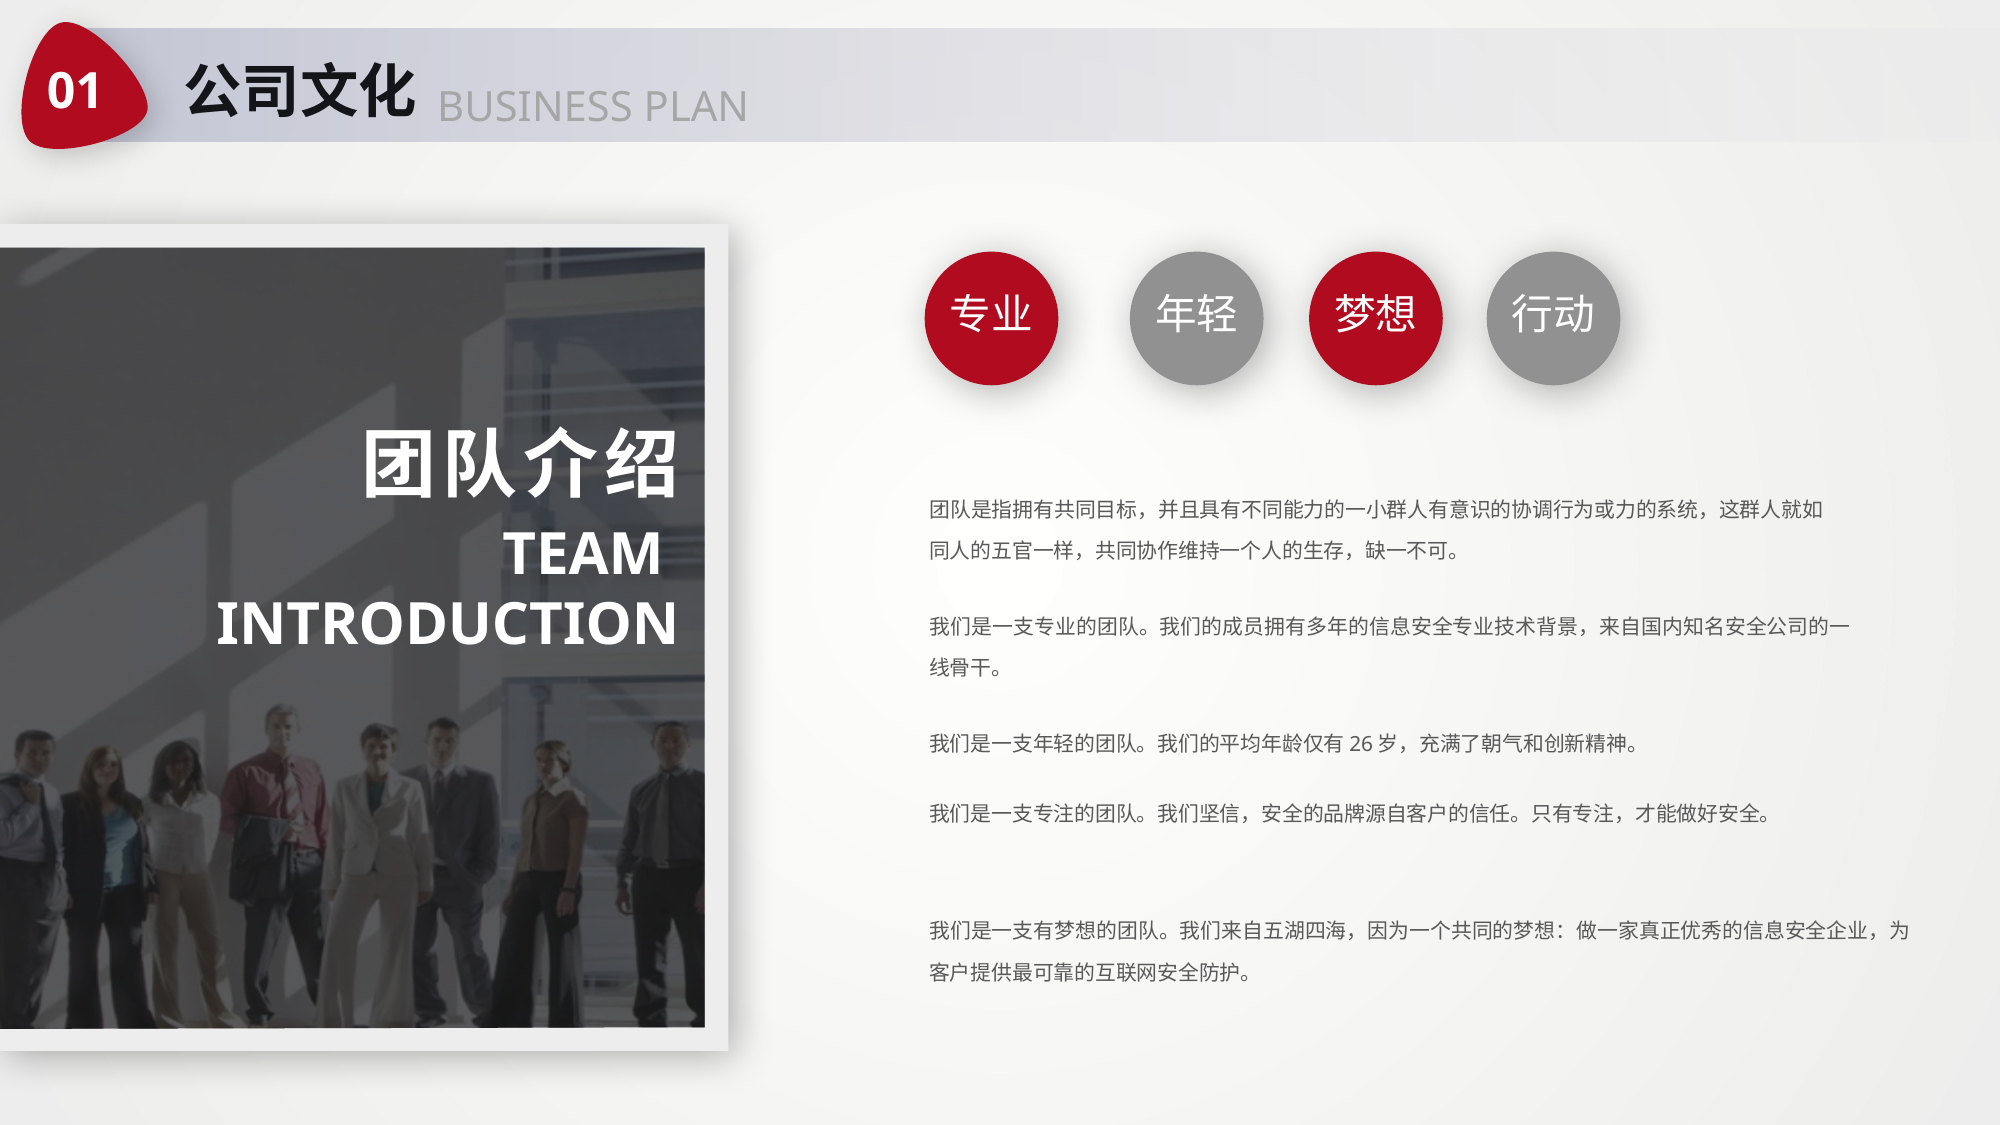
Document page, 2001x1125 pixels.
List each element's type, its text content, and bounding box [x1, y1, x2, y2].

text_box 我们是一支有梦想的团队。我们来自五湖四海，因为一个共同的梦想：做一家真正优秀的信息安全企业，为客户提供最可靠的互联网安全防护。 [929, 900, 1910, 985]
text_box 我们是一支专注的团队。我们坚信，安全的品牌源自客户的信任。只有专注，才能做好安全。 [929, 783, 1886, 826]
text_box [0, 246, 706, 1030]
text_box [13, 20, 2000, 147]
text_box 我们是一支专业的团队。我们的成员拥有多年的信息安全专业技术背景，来自国内知名安全公司的一线骨干。 [929, 596, 1851, 680]
text_box 我们是一支年轻的团队。我们的平均年龄仅有26岁，充满了朝气和创新精神。 [929, 713, 1774, 756]
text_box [1090, 251, 1265, 386]
text_box 团队介绍 [361, 413, 812, 510]
text_box [0, 223, 729, 413]
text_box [1265, 251, 1412, 386]
text_box [0, 510, 729, 1052]
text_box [1412, 251, 1695, 386]
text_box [876, 251, 1090, 386]
text_box TEAM INTRODUCTION [0, 538, 679, 635]
text_box 团队是指拥有共同目标，并且具有不同能力的一小群人有意识的协调行为或力的系统，这群人就如同人的五官一样，共同协作维持一个人的生存，缺一不可。 [929, 479, 1823, 564]
